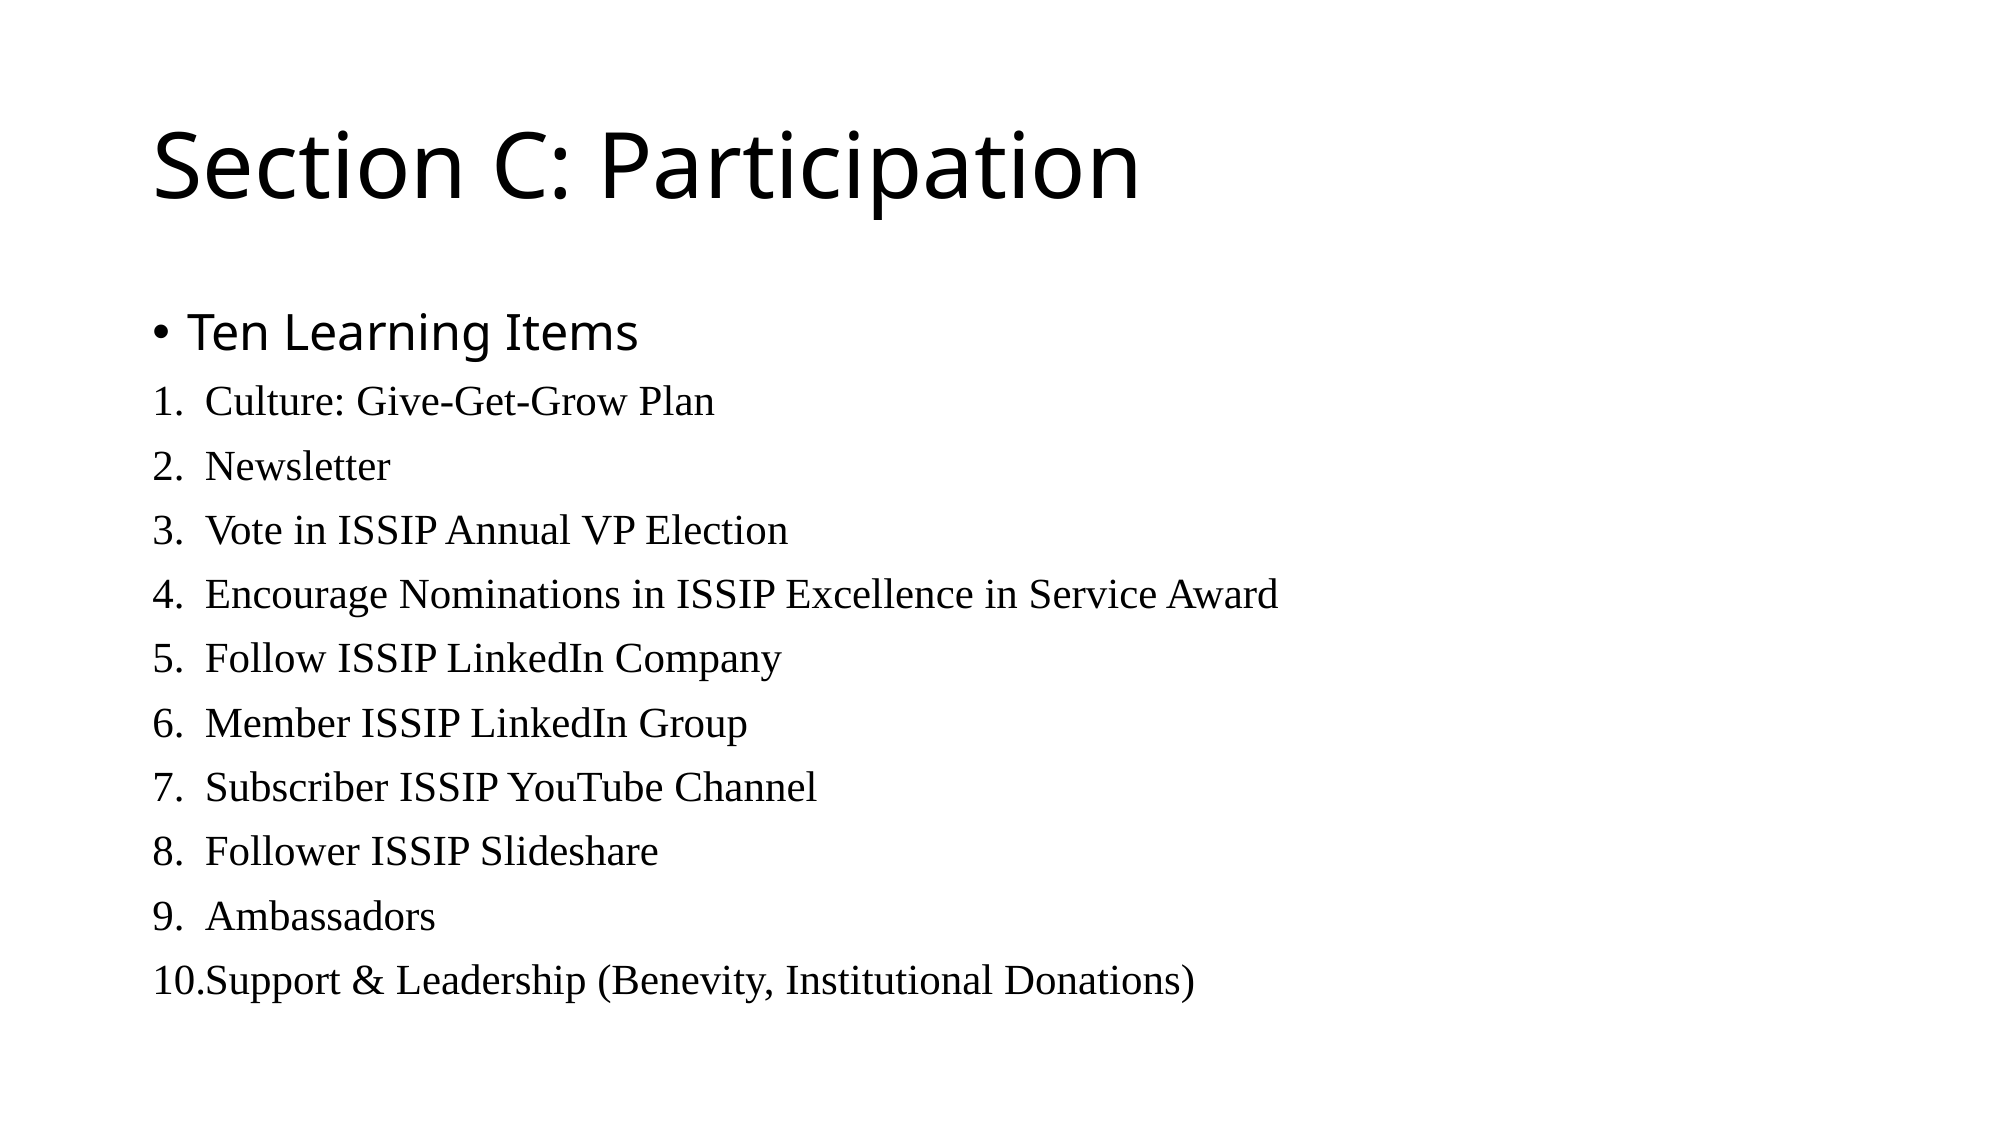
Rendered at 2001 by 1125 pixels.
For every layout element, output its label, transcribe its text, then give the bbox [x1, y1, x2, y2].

list Ten Learning Items Culture: Give-Get-Grow Plan Newsletter Vote in ISSIP Annual VP Election Encourage Nominations in ISSIP Excellence in Service Award Follow ISSIP LinkedIn Company Member ISSIP LinkedIn Group Subscriber ISSIP YouTube Channel Follower ISSIP Slideshare Ambassadors Support & Leadership (Benevity, Institutional Donations) [137, 299, 1863, 1014]
title Section C: Participation [137, 59, 1863, 278]
